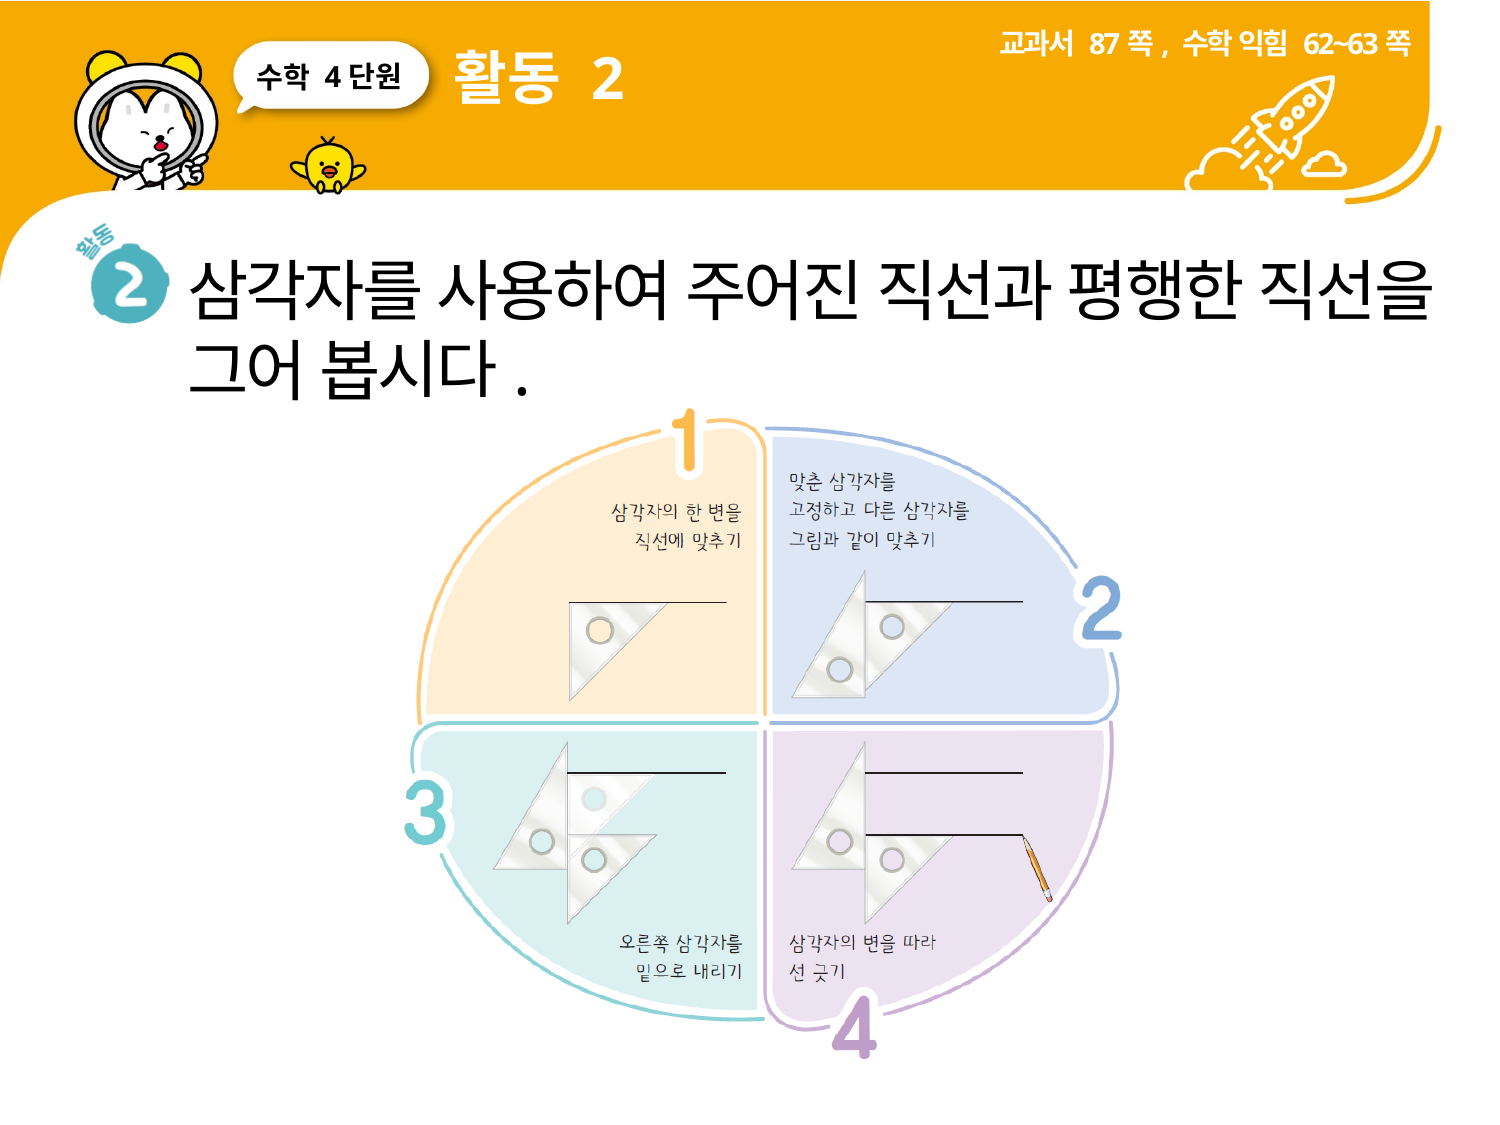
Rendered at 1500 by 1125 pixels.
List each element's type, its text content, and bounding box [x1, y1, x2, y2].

picture [0, 1, 1500, 1124]
list 활동 2 [438, 38, 1205, 124]
text_box 삼각자를 사용하여 주어진 직선과 평행한 직선을 그어 봅시다. [172, 241, 1451, 417]
list 교과서 87쪽, 수학 익힘 62~63쪽 [983, 22, 1428, 70]
list 4단원 [282, 55, 445, 106]
